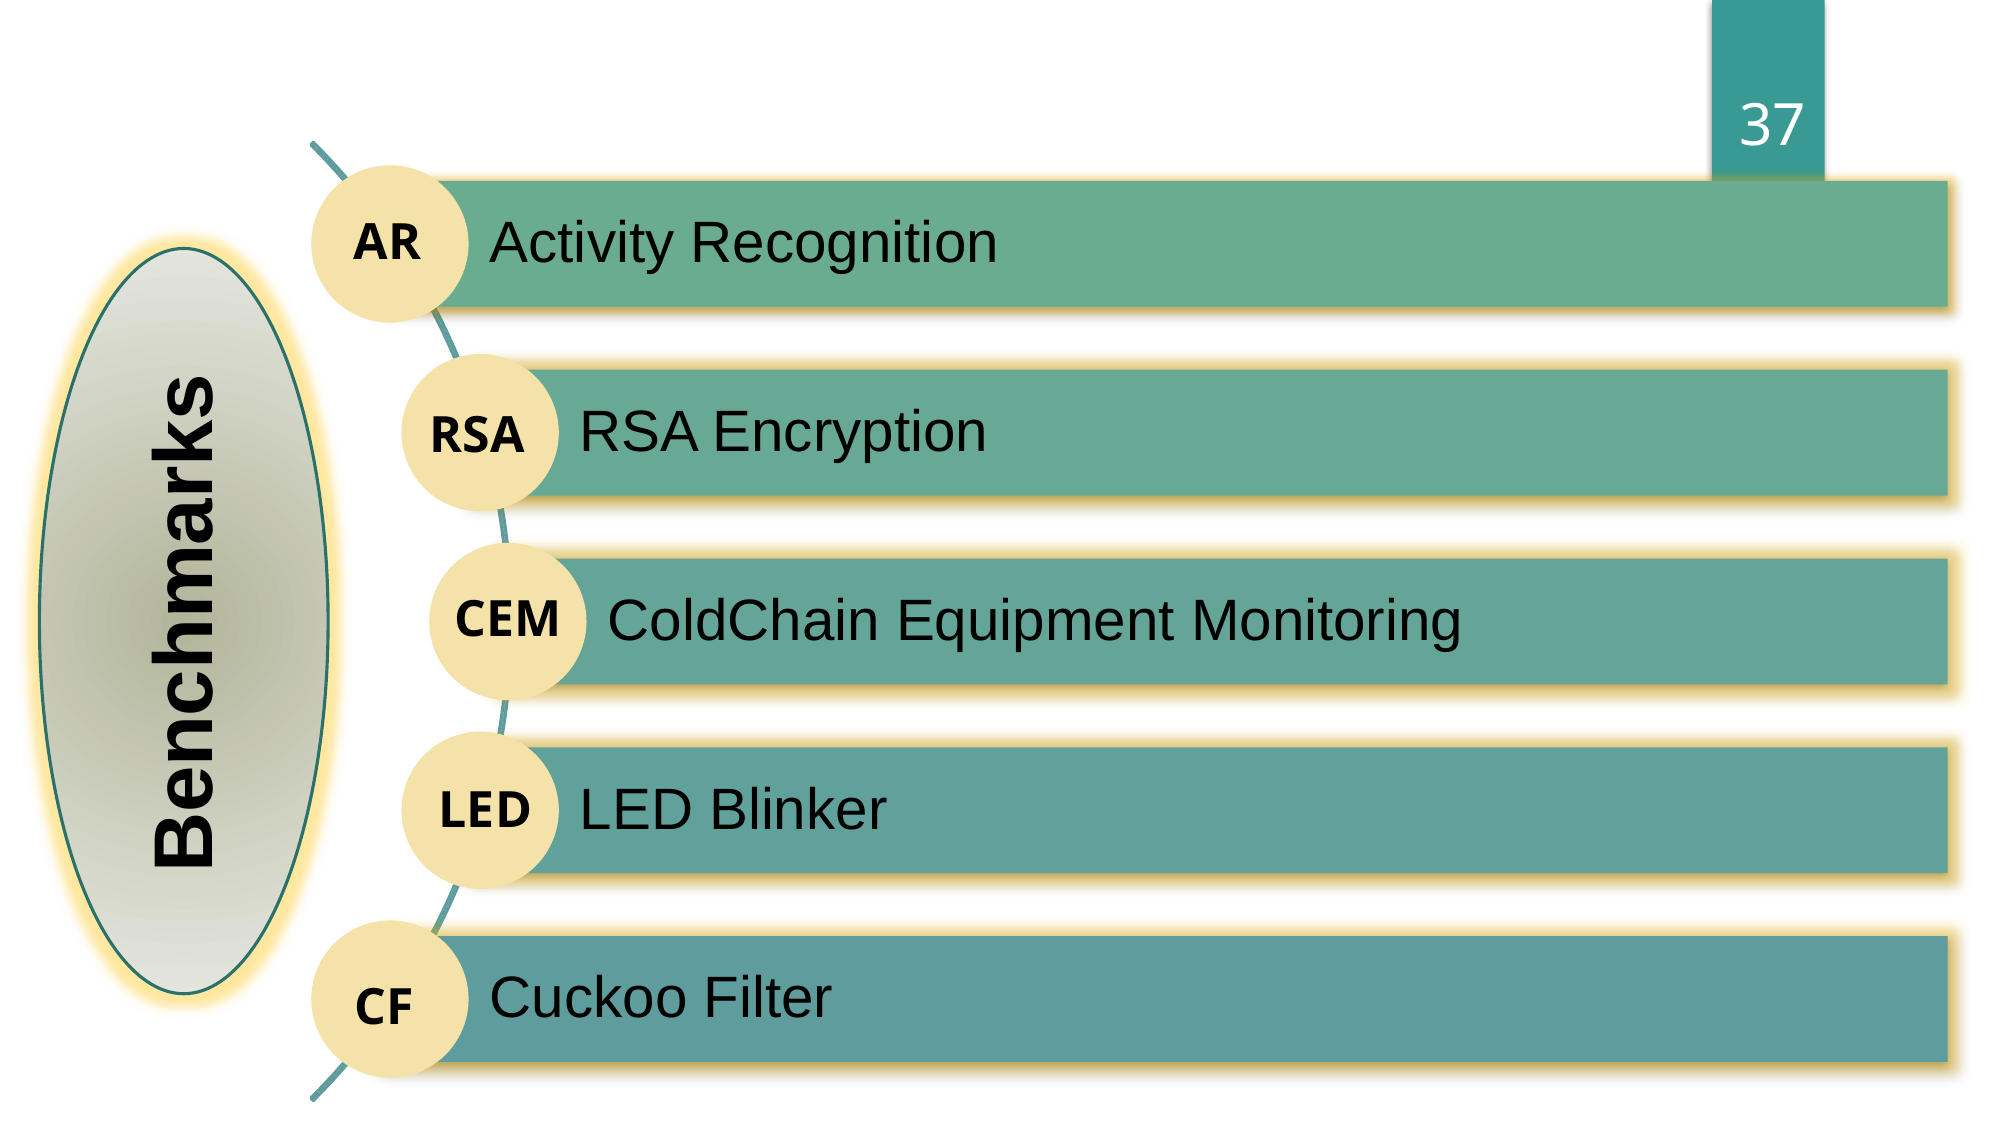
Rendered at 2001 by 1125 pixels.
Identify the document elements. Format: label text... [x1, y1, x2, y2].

text_box [37, 246, 289, 996]
text_box Benchmarks [121, 329, 237, 888]
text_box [295, 117, 1963, 1125]
slide_number 37 [1703, 48, 1842, 116]
